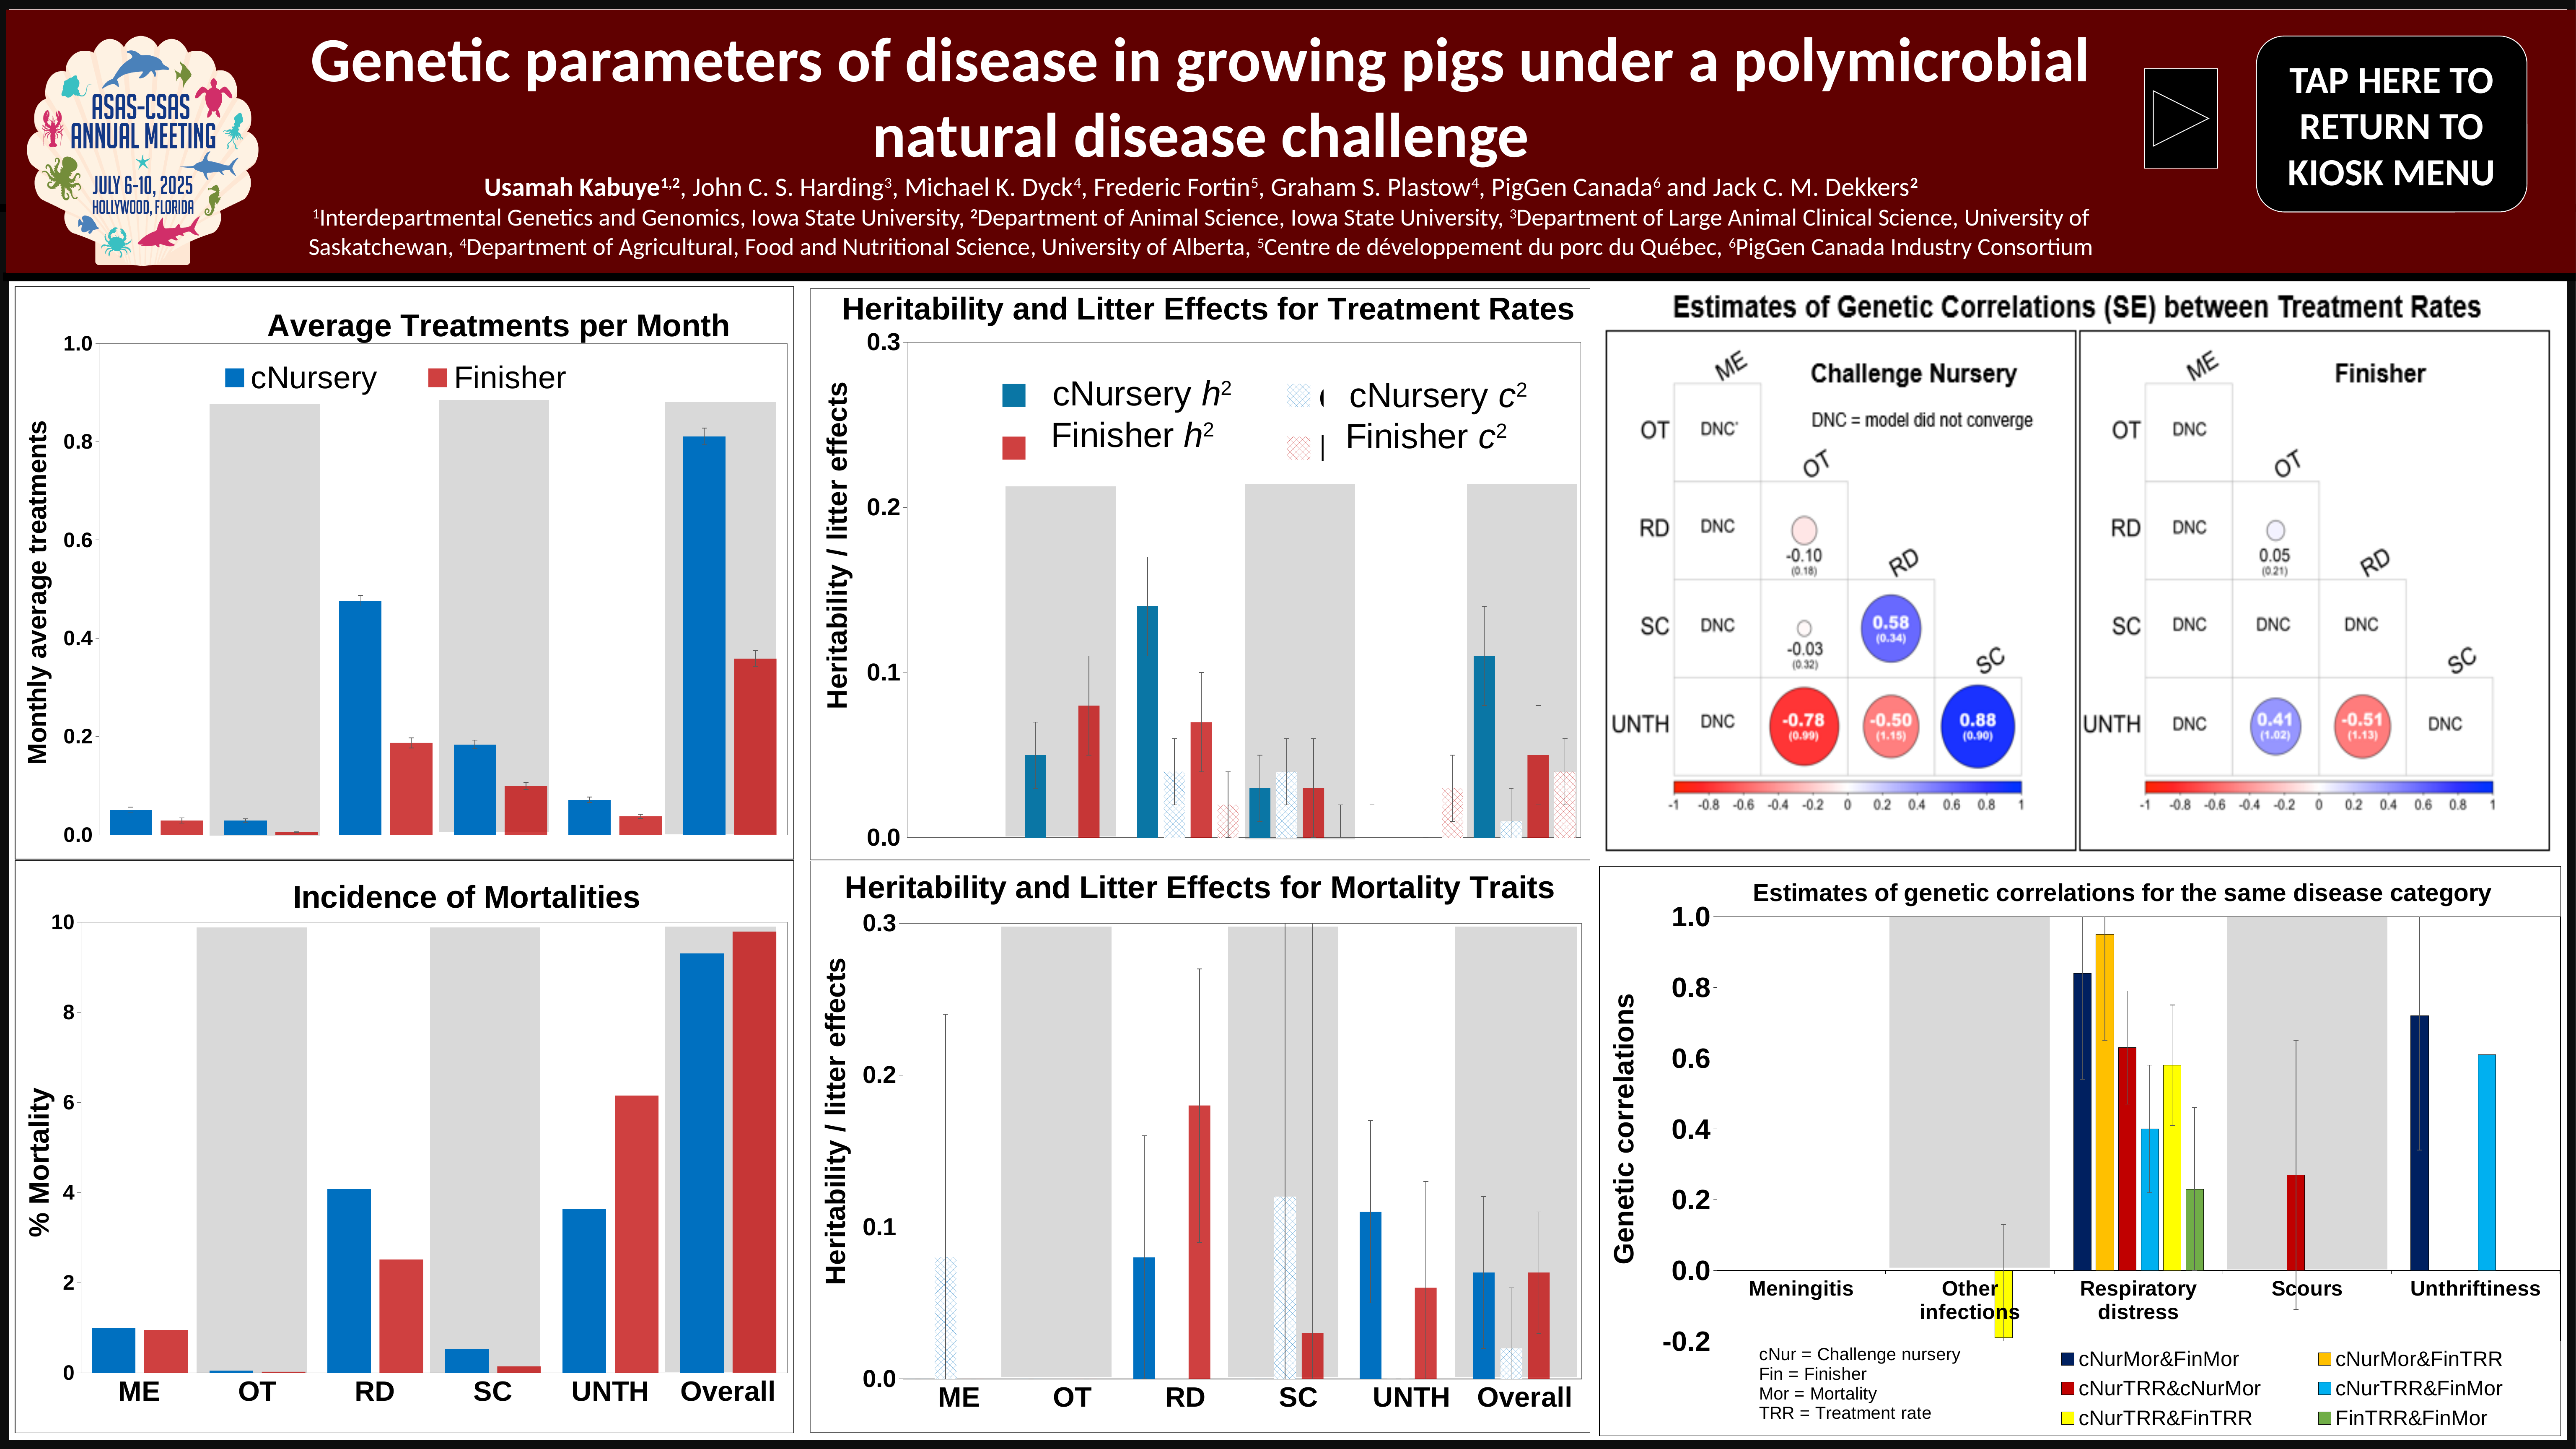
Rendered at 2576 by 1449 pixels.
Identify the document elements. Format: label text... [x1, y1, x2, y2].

text_box TAP HERE TO RETURN TO KIOSK MENU [2270, 208, 2514, 213]
chart [14, 286, 794, 860]
text_box [2144, 68, 2218, 169]
text_box Genetic parameters of disease in growing pigs under a polymicrobial natural disease challenge Usamah Kabuye1,2, John C. S. Harding3, Michael K. Dyck4, Frederic Fortin5, Graham S. Plastow4, PigGen Canada6 and Jack C. M. Dekkers2 1Interdepartmental Genetics and Genomics, Iowa State University, 2Department of Animal Science, Iowa State University, 3Department of Large Animal Clinical Science, University of Saskatchewan, 4Department of Agricultural, Food and Nutritional Science, University of Alberta, 5Centre de développement du porc du Québec, 6PigGen Canada Industry Consortium [279, 16, 2123, 208]
text_box [0, 0, 2576, 204]
picture [27, 36, 259, 266]
picture [1592, 286, 2555, 853]
text_box [0, 212, 2576, 1449]
text_box [6, 9, 2576, 208]
text_box Genetic parameters of disease in growing pigs under a polymicrobial natural disease challenge Usamah Kabuye1,2, John C. S. Harding3, Michael K. Dyck4, Frederic Fortin5, Graham S. Plastow4, PigGen Canada6 and Jack C. M. Dekkers2 1Interdepartmental Genetics and Genomics, Iowa State University, 2Department of Animal Science, Iowa State University, 3Department of Large Animal Clinical Science, University of Saskatchewan, 4Department of Agricultural, Food and Nutritional Science, University of Alberta, 5Centre de développement du porc du Québec, 6PigGen Canada Industry Consortium [279, 208, 2123, 263]
text_box [6, 208, 2576, 273]
chart [810, 288, 1591, 1433]
chart [1599, 866, 2561, 1436]
chart [14, 860, 794, 1433]
text_box TAP HERE TO RETURN TO KIOSK MENU [2256, 35, 2528, 208]
